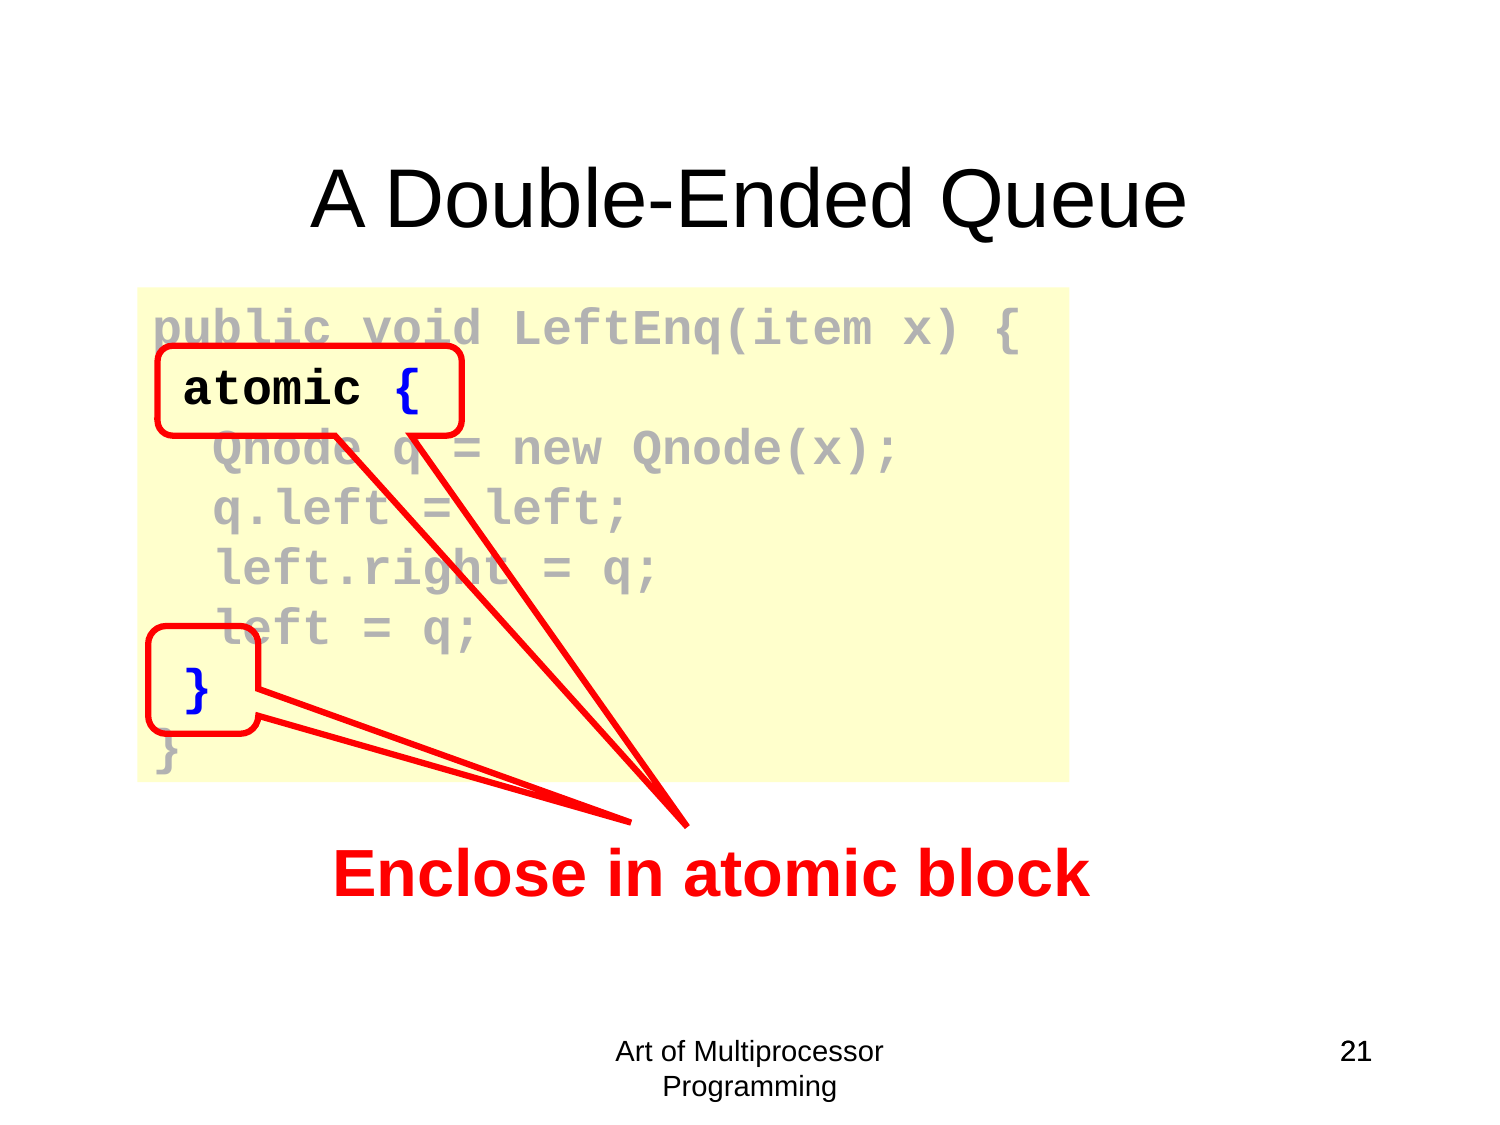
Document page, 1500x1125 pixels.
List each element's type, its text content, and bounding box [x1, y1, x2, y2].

text_box [157, 345, 688, 827]
text_box public void LeftEnq(item x) { atomic { Qnode q = new Qnode(x); q.left = left; left.right = q; left = q; } } [137, 288, 1070, 783]
footer Art of Multiprocessor Programming [512, 1025, 988, 1100]
text_box [148, 625, 632, 823]
text_box Enclose in atomic block [123, 822, 1301, 918]
title A Double-Ended Queue [112, 99, 1388, 288]
text_box 21 [1074, 1024, 1388, 1100]
